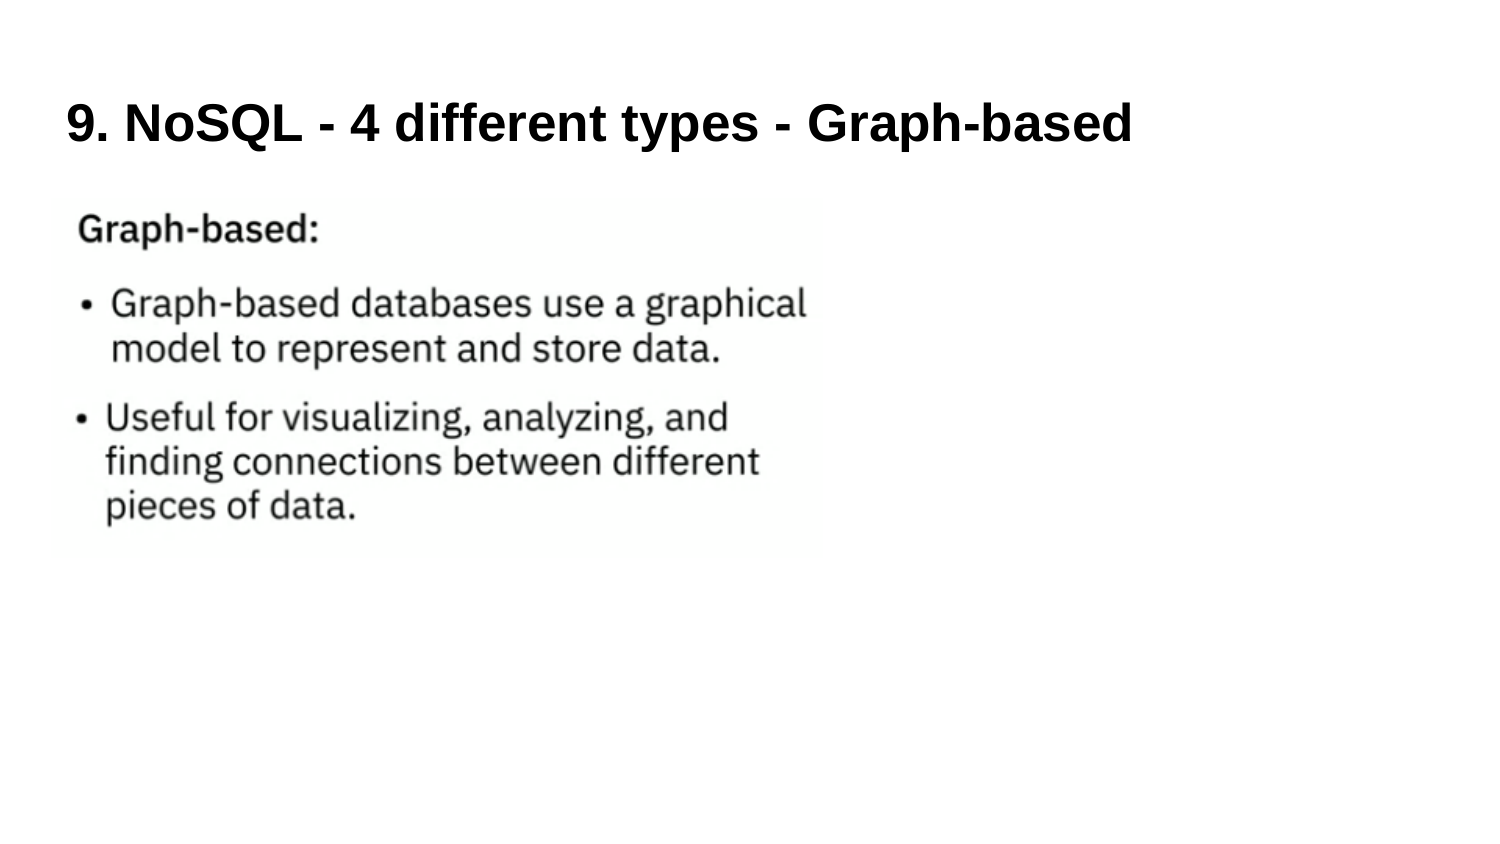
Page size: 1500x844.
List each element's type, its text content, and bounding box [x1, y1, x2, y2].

title 9. NoSQL - 4 different types - Graph-based [51, 72, 1449, 167]
picture [50, 197, 824, 558]
